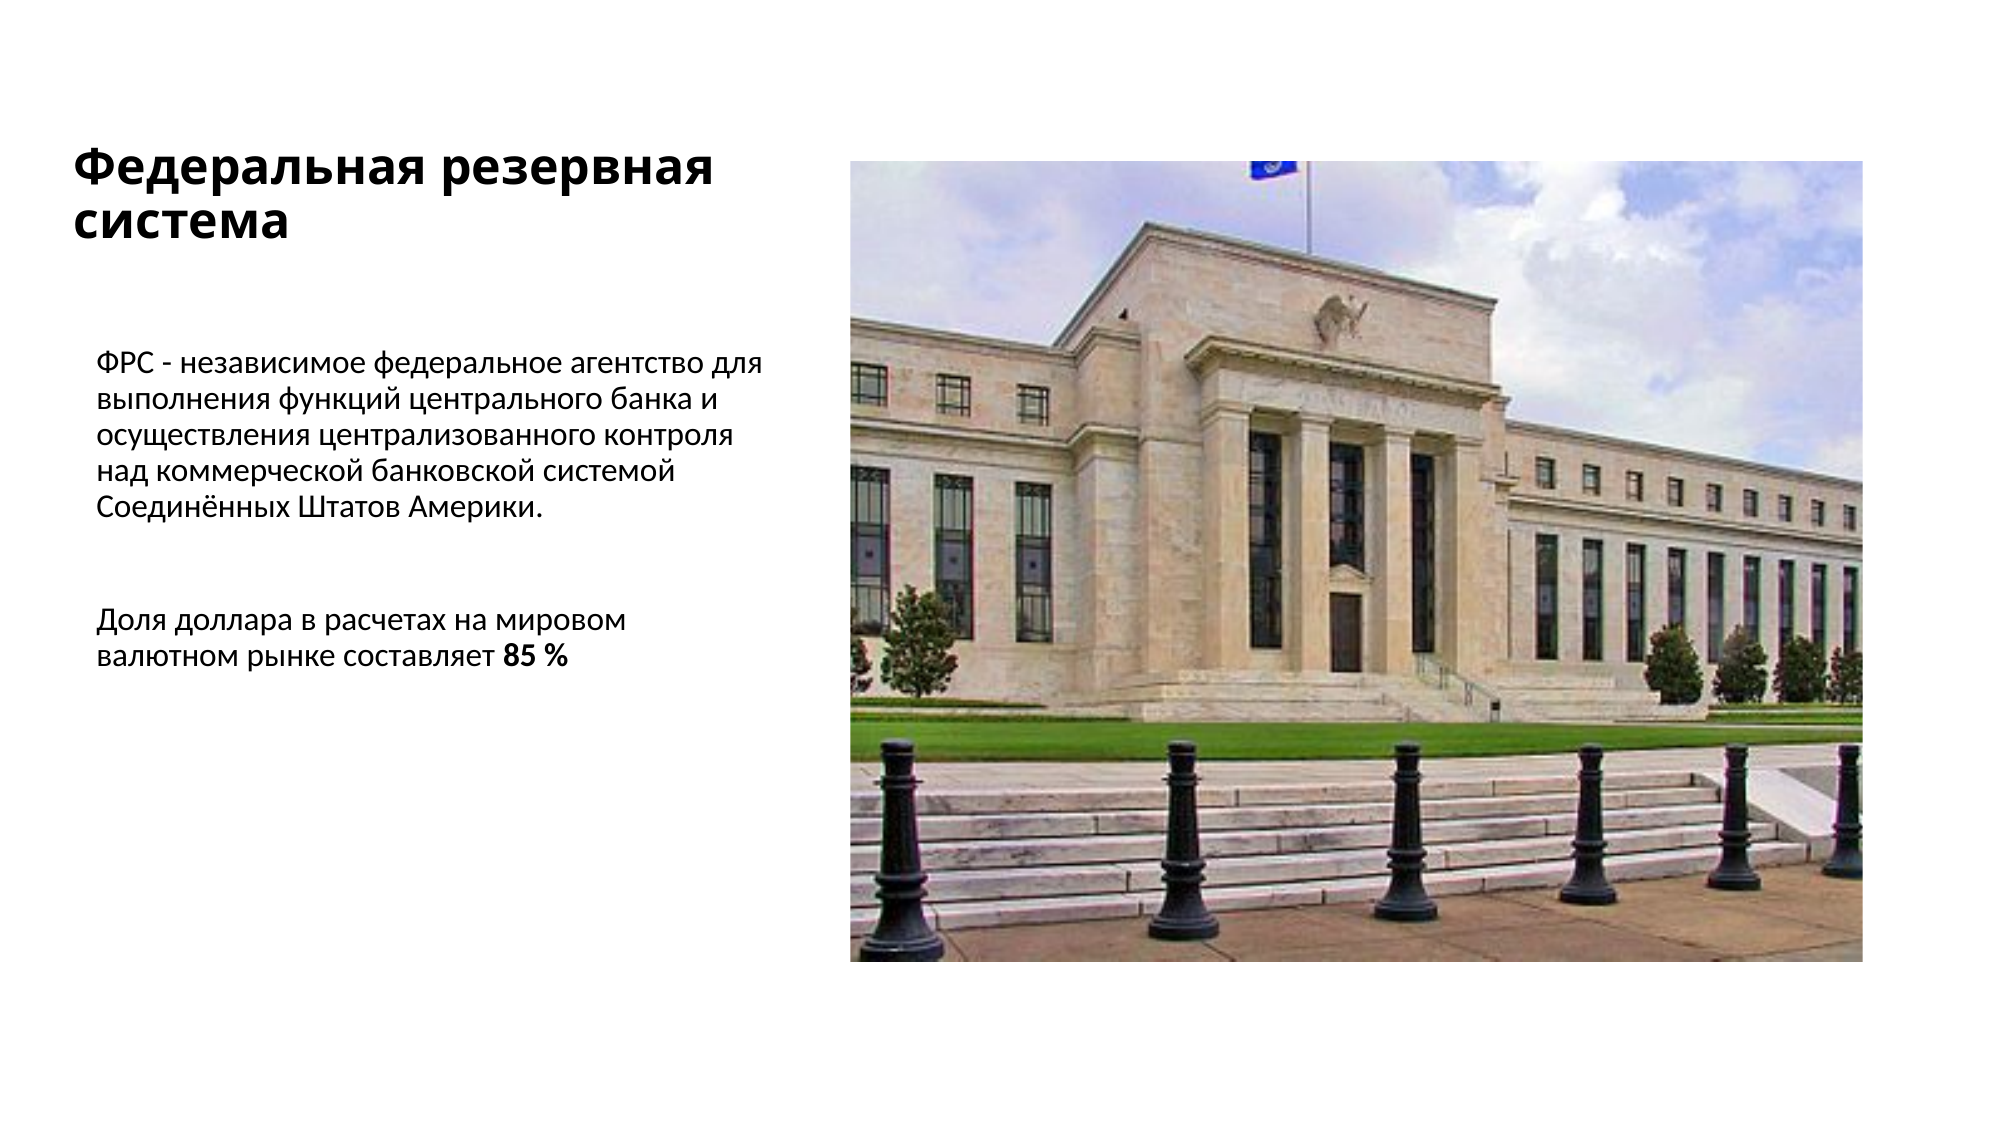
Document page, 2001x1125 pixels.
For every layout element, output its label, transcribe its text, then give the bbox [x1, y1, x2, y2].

title Федеральная резервная система [58, 75, 783, 329]
list ФРС - независимое федеральное агентство для выполнения функций центрального банка и осуществления централизованного контроля над коммерческой банковской системой Соединённых Штатов Америки. Доля доллара в расчетах на мировом валютном рынке составляет 85 % [81, 337, 783, 962]
picture [850, 161, 1863, 962]
